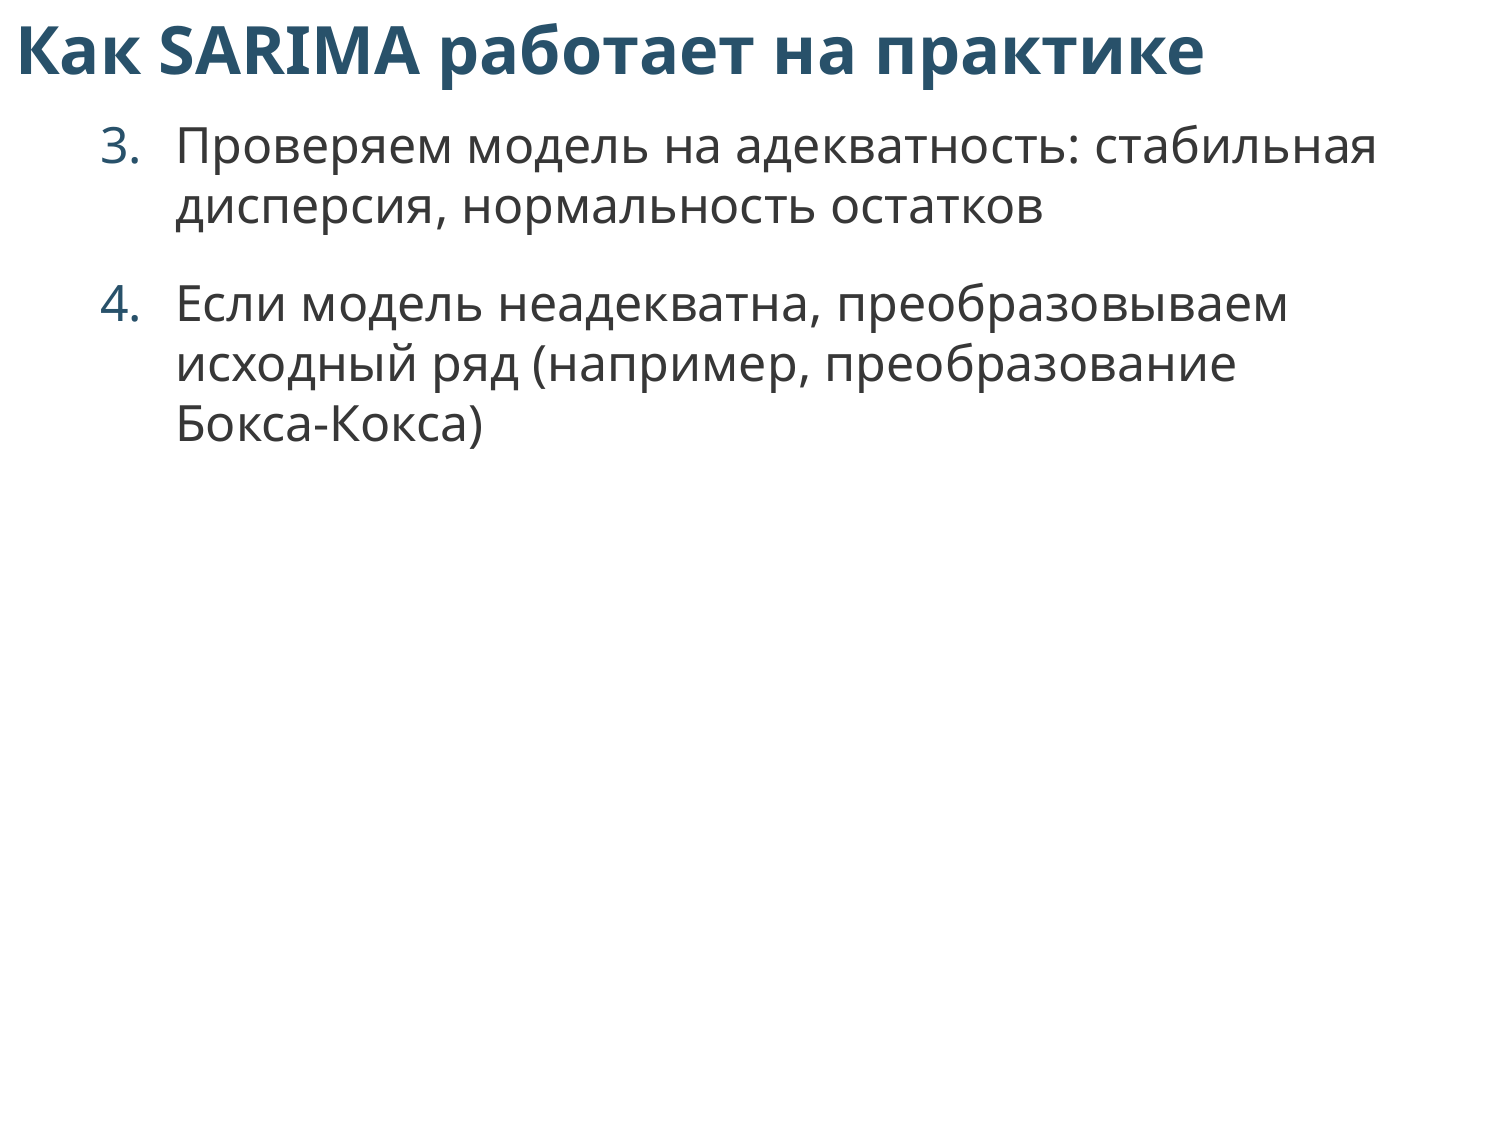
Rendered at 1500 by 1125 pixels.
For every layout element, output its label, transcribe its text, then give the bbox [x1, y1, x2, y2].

text_box Проверяем модель на адекватность: стабильная дисперсия, нормальность остатков Если модель неадекватна, преобразовываем исходный ряд (например, преобразование Бокса-Кокса) [100, 113, 1400, 953]
text_box Как SARIMA работает на практике [0, 0, 1500, 96]
